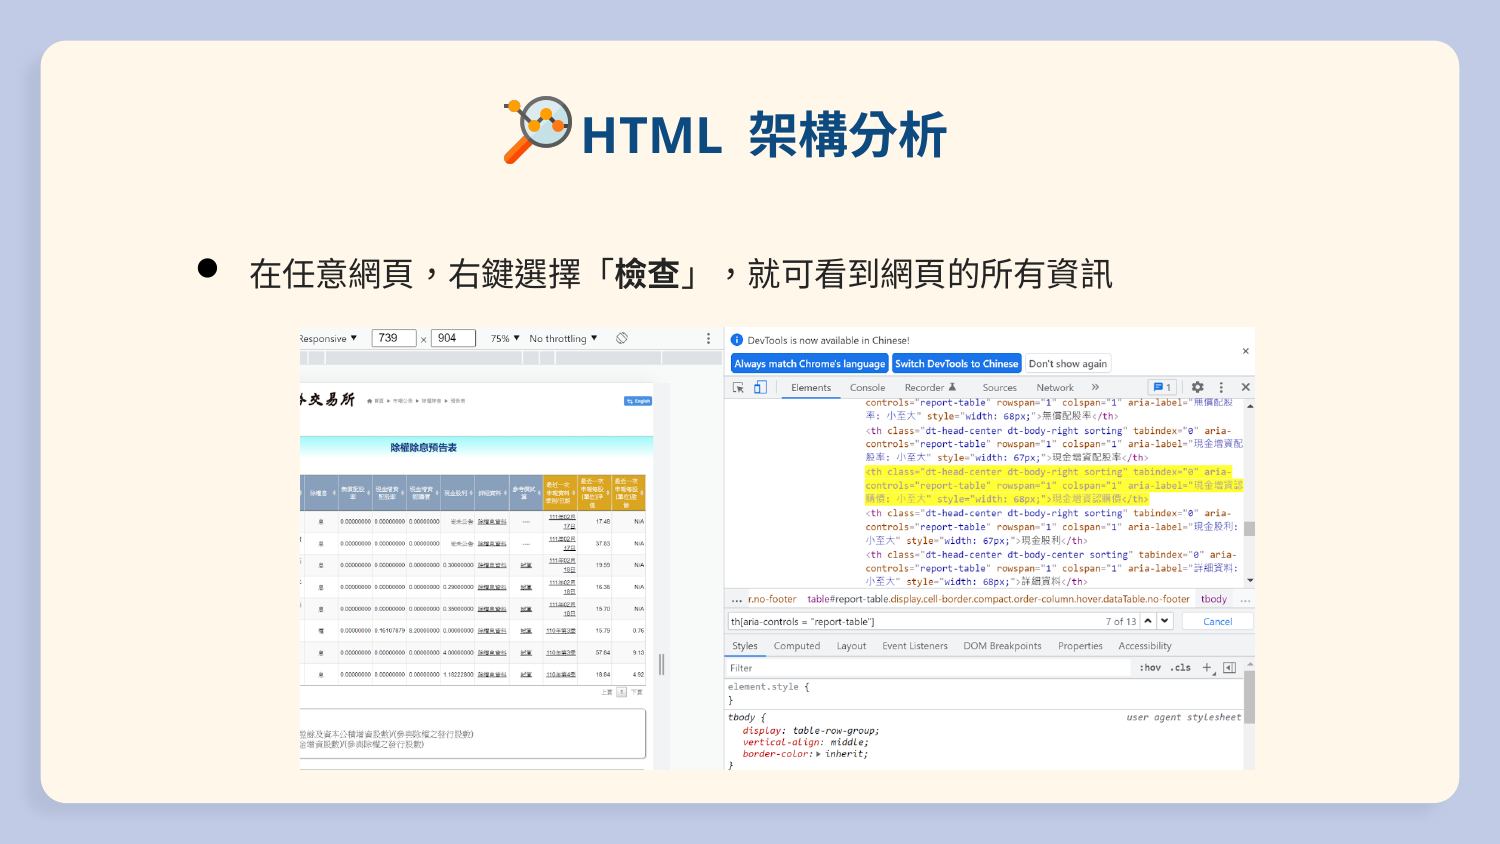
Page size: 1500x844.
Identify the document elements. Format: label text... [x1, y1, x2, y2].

picture [300, 326, 1256, 770]
picture [504, 95, 572, 164]
subtitle 在任意網頁，右鍵選擇「檢查」，就可看到網頁的所有資訊 [174, 213, 1356, 616]
title HTML 架構分析 [131, 69, 1398, 164]
